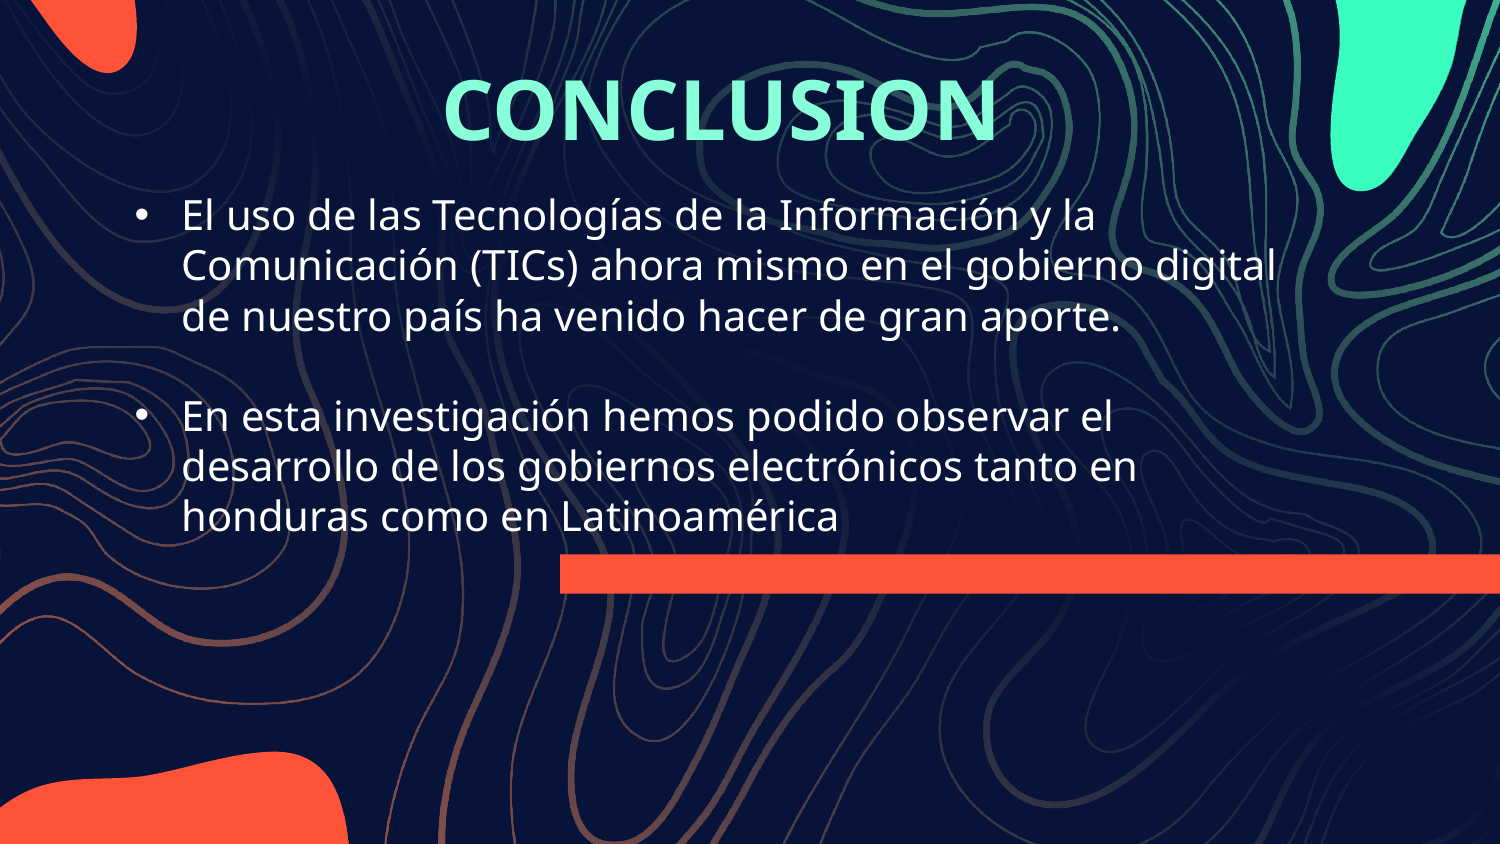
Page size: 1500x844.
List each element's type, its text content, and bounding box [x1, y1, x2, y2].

title CONCLUSION [229, 43, 1240, 174]
text_box [560, 554, 1500, 594]
subtitle El uso de las Tecnologías de la Información y la Comunicación (TICs) ahora mismo en el gobierno digital de nuestro país ha venido hacer de gran aporte. En esta investigación hemos podido observar el desarrollo de los gobiernos electrónicos tanto en honduras como en Latinoamérica [119, 174, 1303, 499]
picture [0, 0, 1500, 844]
